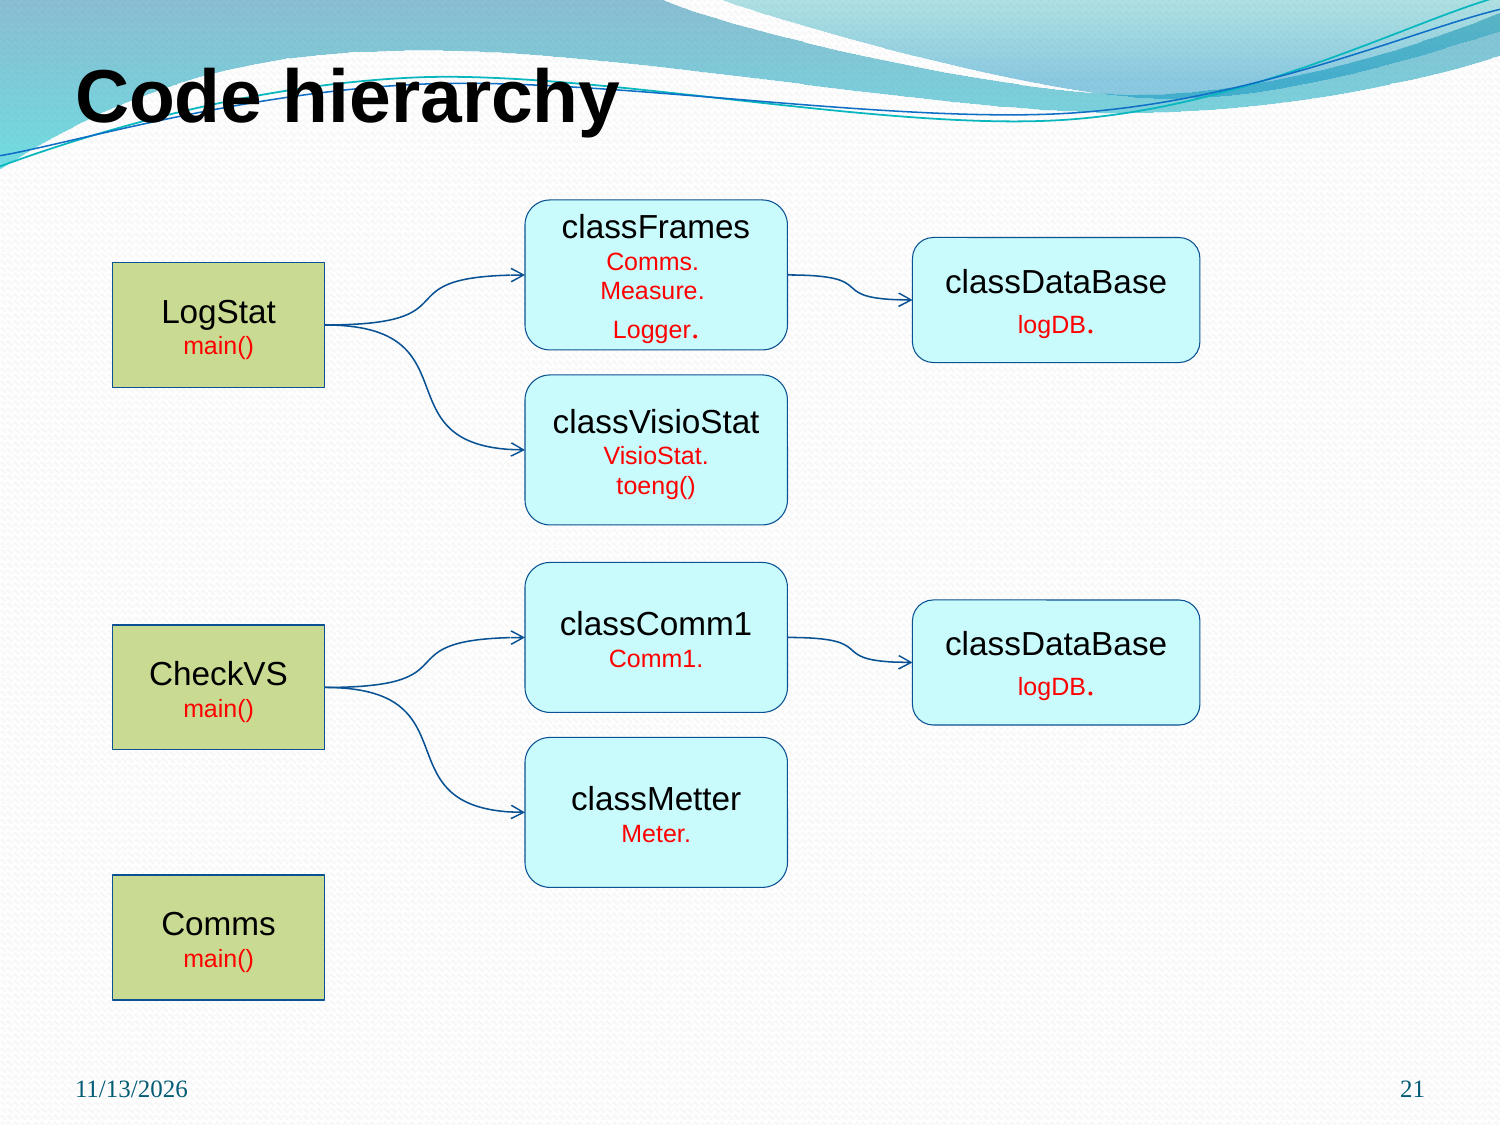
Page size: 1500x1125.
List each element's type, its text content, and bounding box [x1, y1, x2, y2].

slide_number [75, 1042, 425, 1103]
slide_number 21 [1299, 1042, 1425, 1103]
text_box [324, 324, 526, 451]
title Code hierarchy [75, 37, 1425, 138]
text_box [324, 637, 526, 687]
text_box Comms main() [110, 873, 327, 1002]
text_box CheckVS main() [110, 623, 327, 752]
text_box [324, 274, 526, 324]
text_box classDataBase logDB. [910, 597, 1203, 728]
text_box classVisioStat VisioStat. toeng() [522, 372, 790, 528]
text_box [787, 637, 913, 663]
text_box LogStat main() [110, 260, 327, 390]
text_box classDataBase logDB. [910, 235, 1203, 365]
text_box classFrames Comms. Measure. Logger. [522, 197, 790, 353]
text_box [787, 274, 913, 301]
text_box classComm1 Comm1. [522, 560, 790, 715]
text_box classMetter Meter. [522, 735, 790, 890]
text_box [324, 687, 526, 813]
